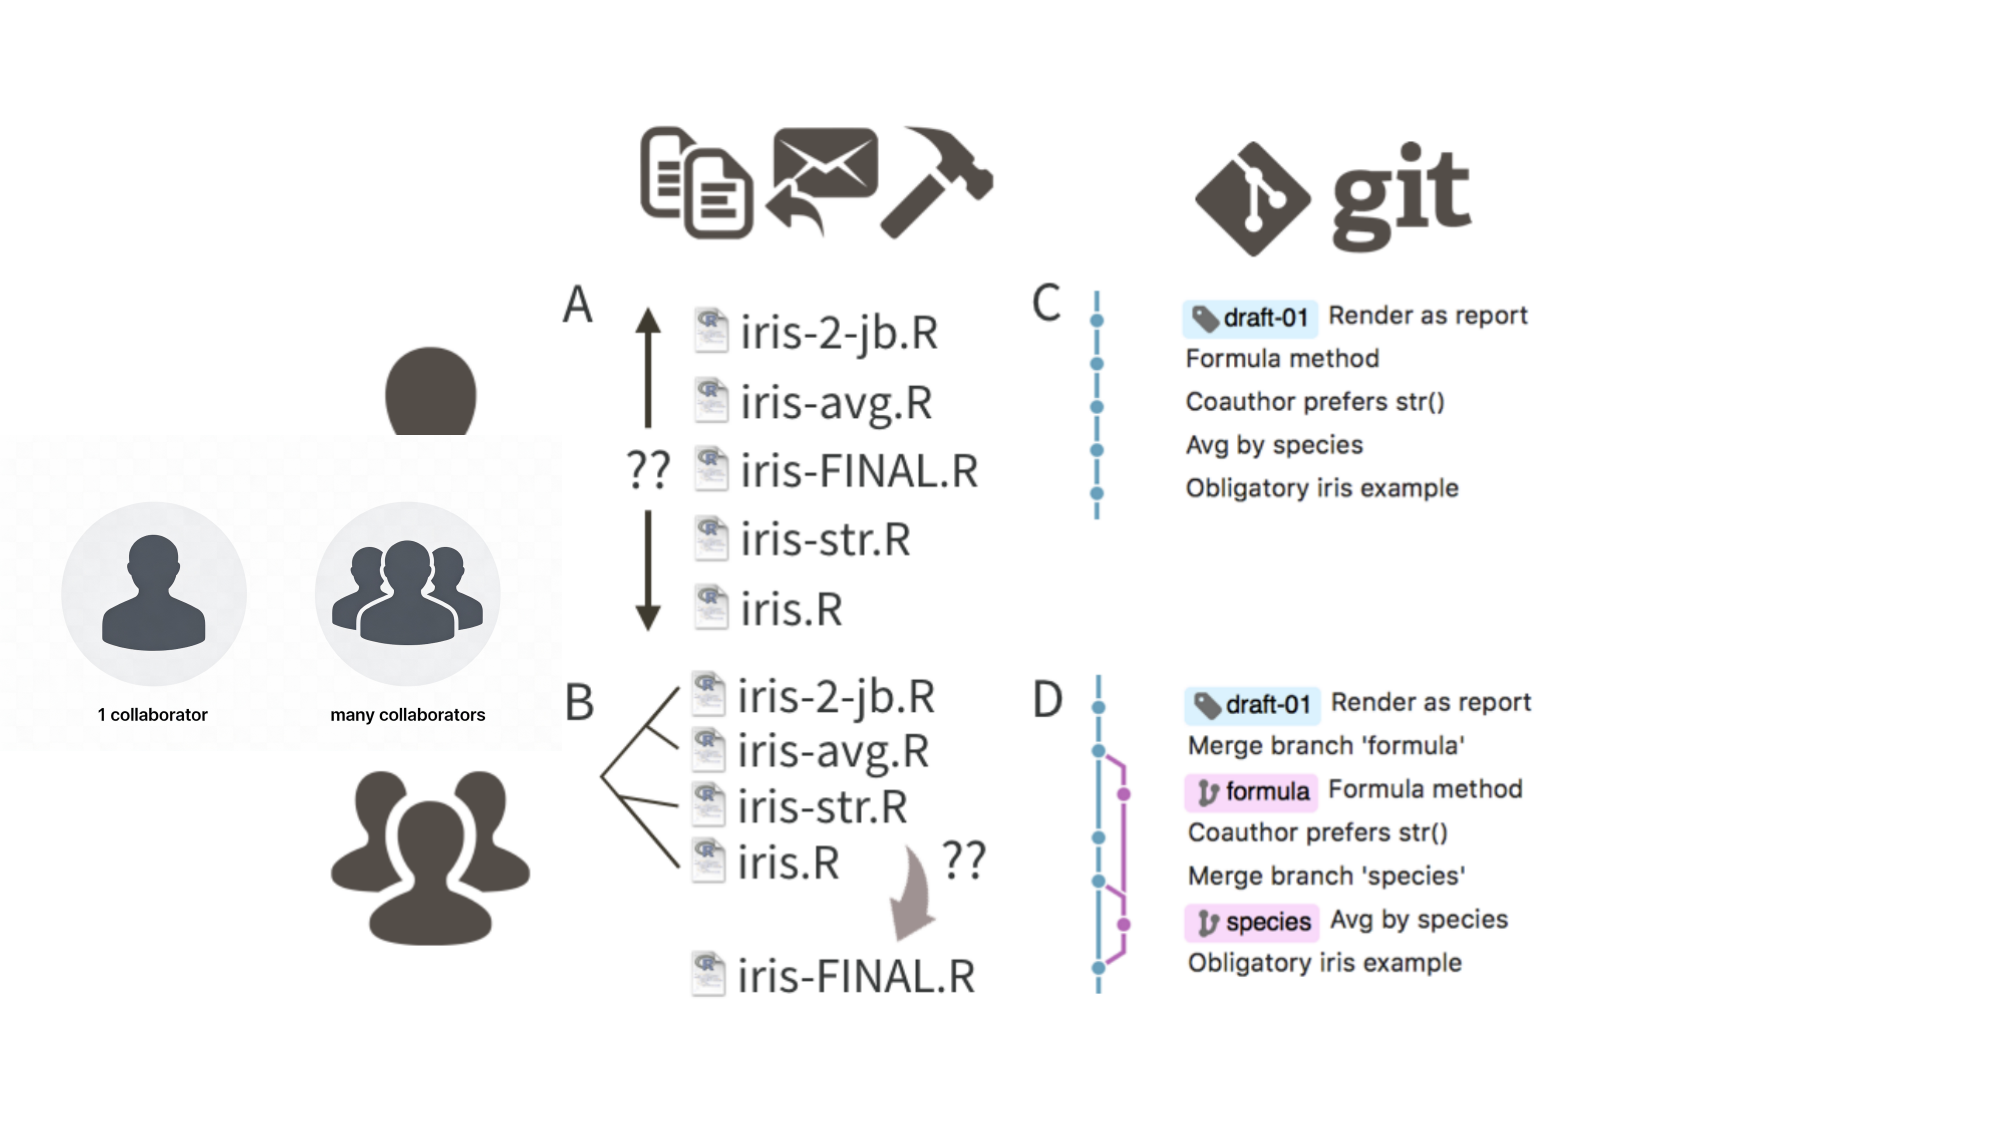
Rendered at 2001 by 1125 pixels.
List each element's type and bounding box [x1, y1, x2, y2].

picture [0, 117, 1554, 1007]
